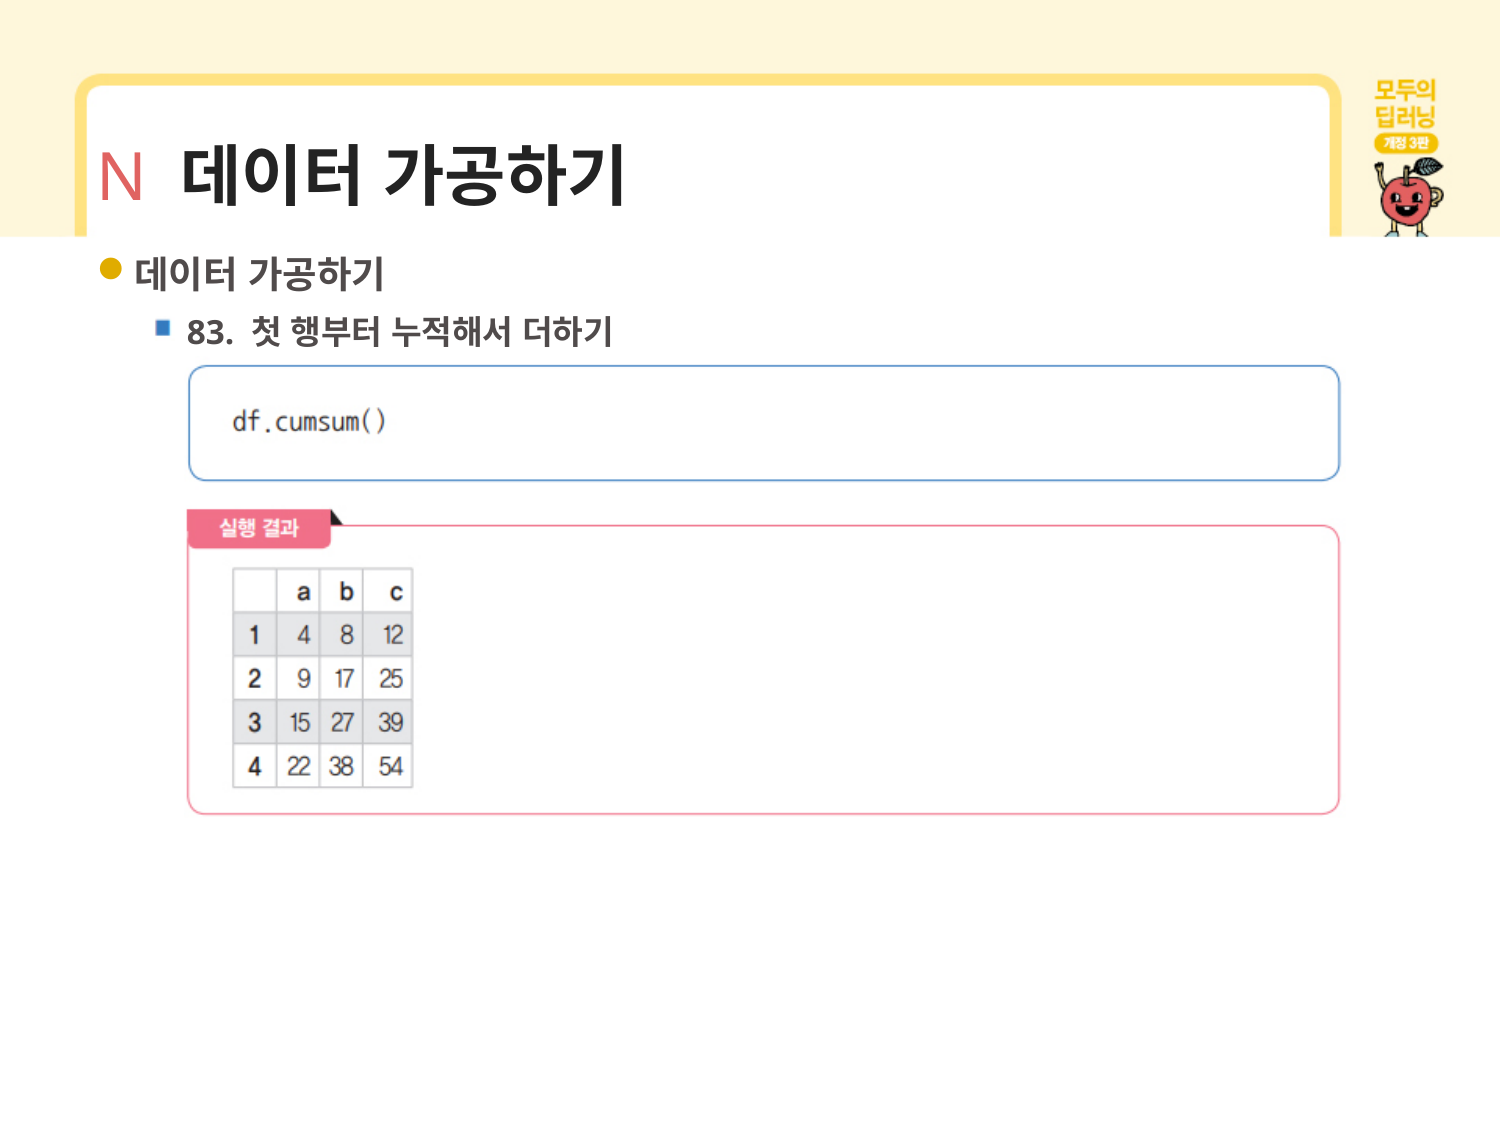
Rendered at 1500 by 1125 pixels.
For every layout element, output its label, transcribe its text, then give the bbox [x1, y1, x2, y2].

list 데이터 가공하기 83. 첫 행부터 누적해서 더하기 [81, 239, 1412, 1054]
picture [0, 0, 1500, 1125]
title N 데이터 가공하기 [81, 90, 1412, 222]
